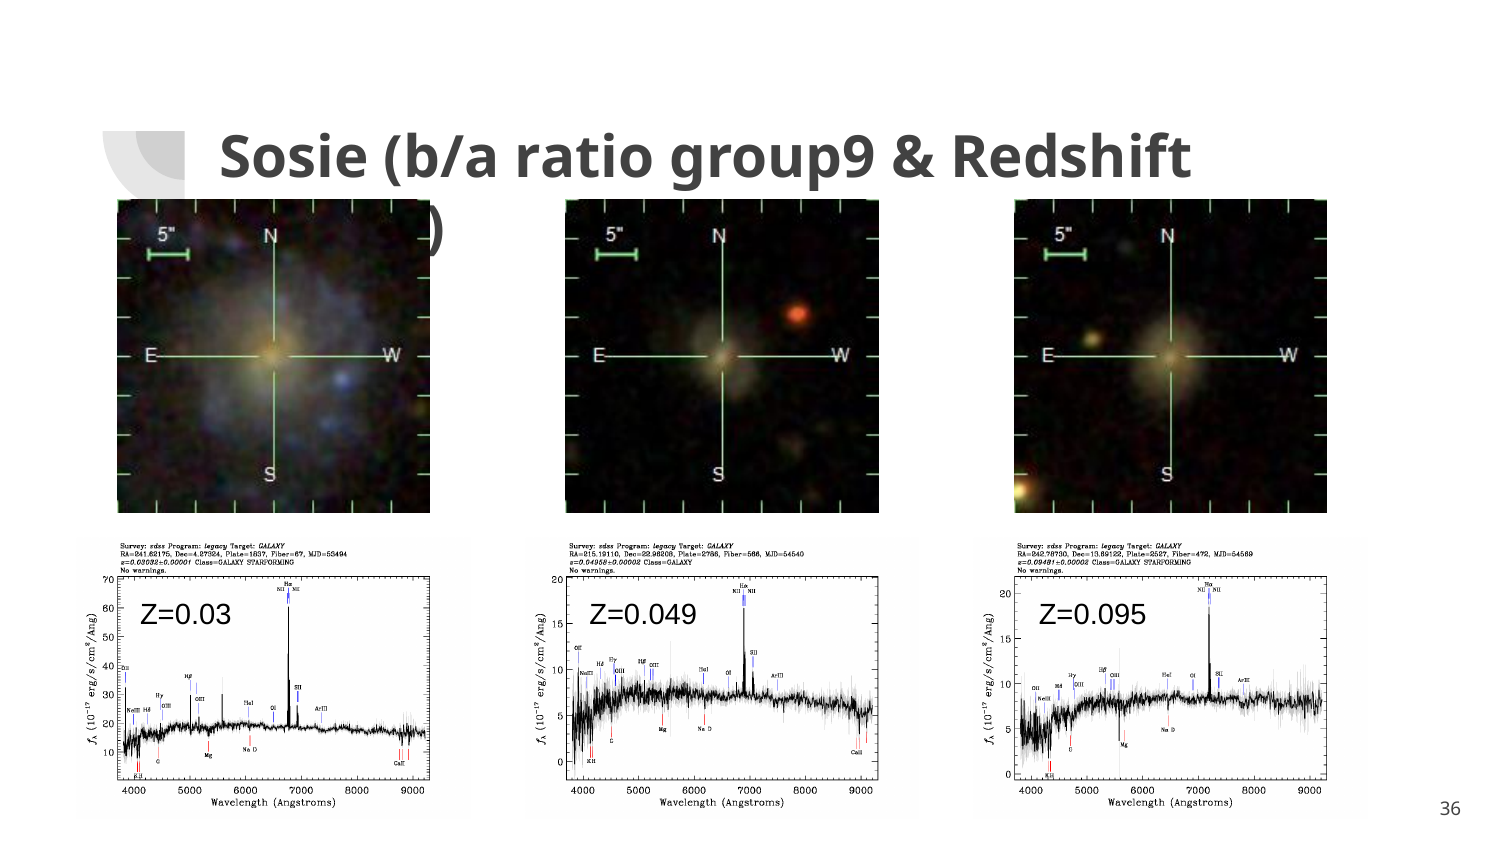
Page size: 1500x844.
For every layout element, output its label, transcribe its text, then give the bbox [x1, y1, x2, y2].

picture [76, 537, 471, 819]
title Sosie (b/a ratio group9 & Redshift group1) [204, 104, 1429, 269]
picture [116, 199, 430, 513]
picture [1013, 199, 1327, 513]
picture [565, 199, 879, 513]
picture [524, 537, 920, 819]
slide_number ‹#› [1386, 777, 1477, 842]
picture [973, 537, 1368, 819]
